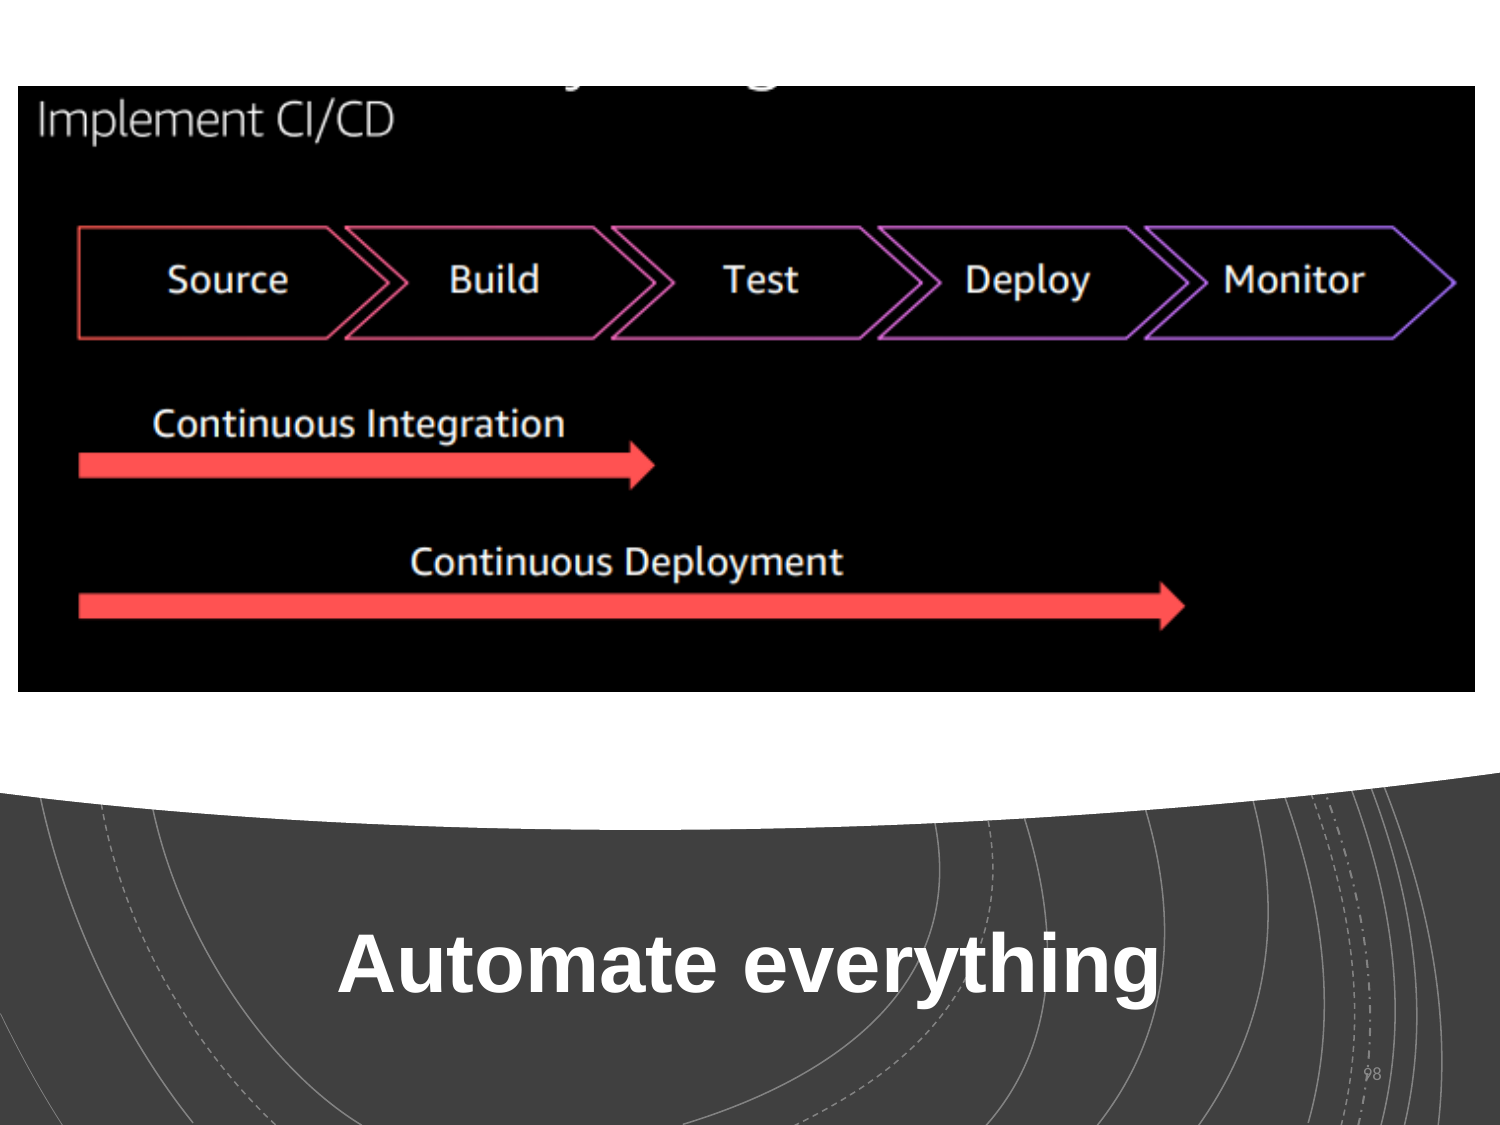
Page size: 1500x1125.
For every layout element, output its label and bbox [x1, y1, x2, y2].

text_box [0, 0, 1500, 1125]
picture [18, 86, 1475, 692]
